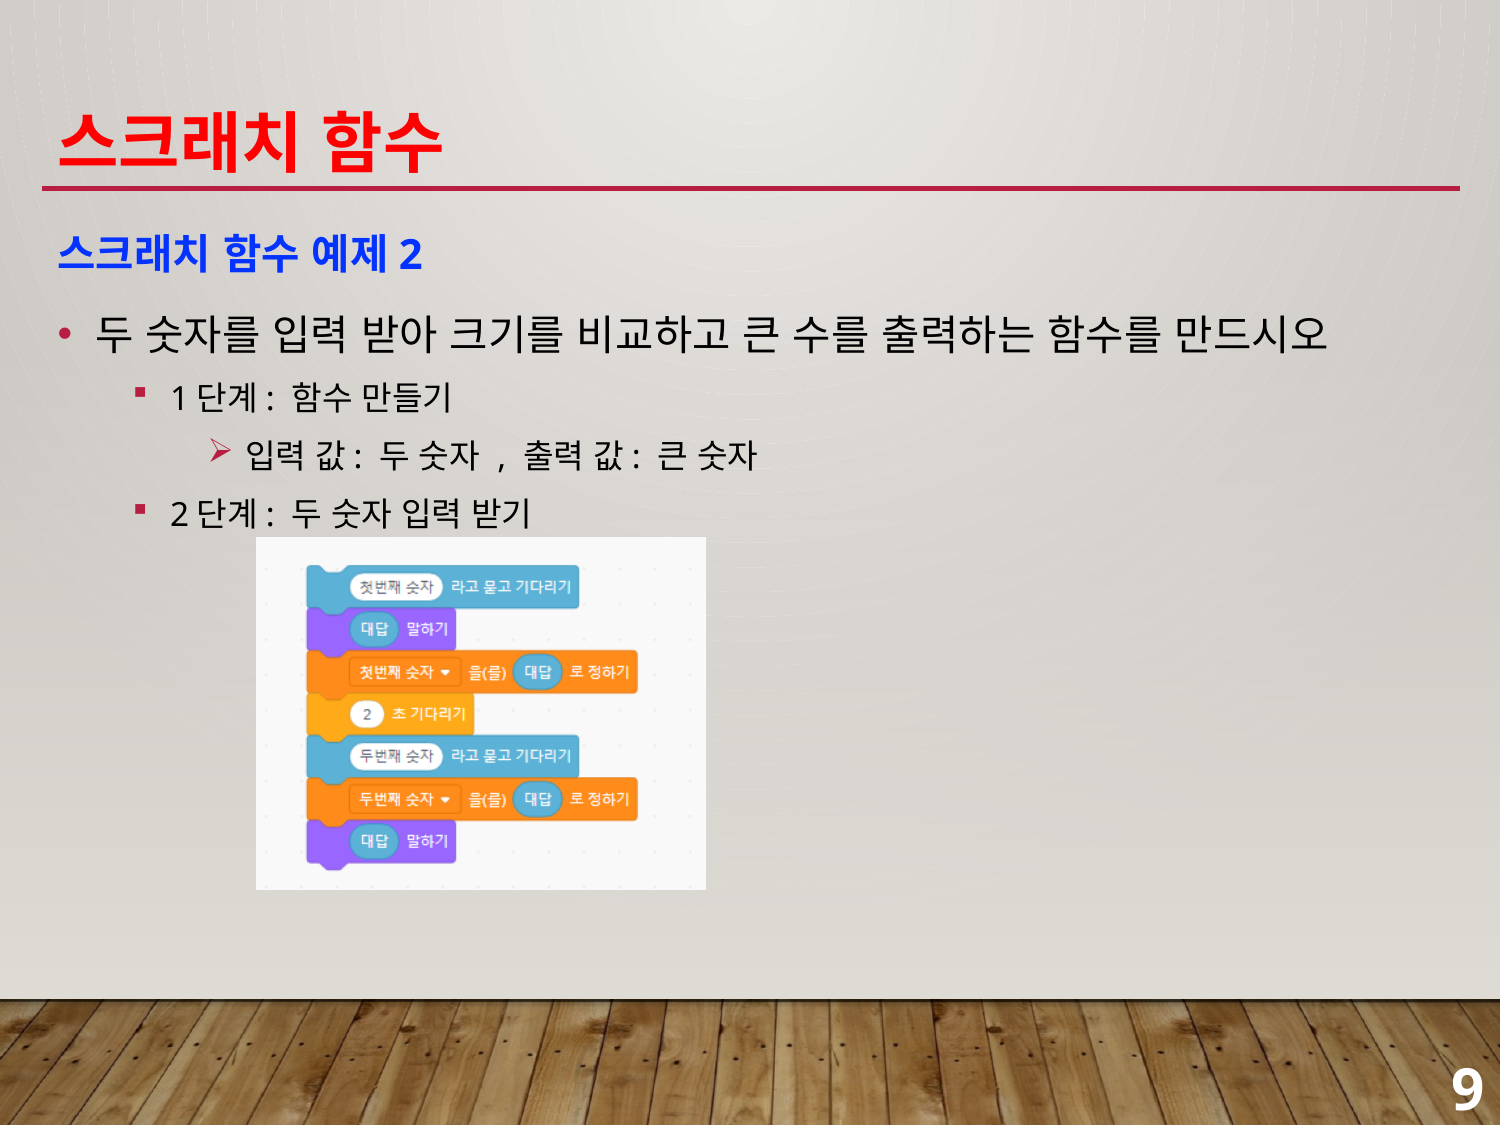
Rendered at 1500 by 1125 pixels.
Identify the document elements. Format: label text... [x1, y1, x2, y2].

picture [255, 537, 707, 890]
title 스크래치 함수 [42, 16, 1461, 189]
list 스크래치 함수 예제2 두 숫자를 입력 받아 크기를 비교하고 큰 수를 출력하는 함수를 만드시오 1단계: 함수 만들기 입력 값: 두 숫자 , 출력 값: 큰 숫자 2단계: 두 숫자 입력 받기 [42, 210, 1461, 993]
picture [0, 999, 1500, 1125]
